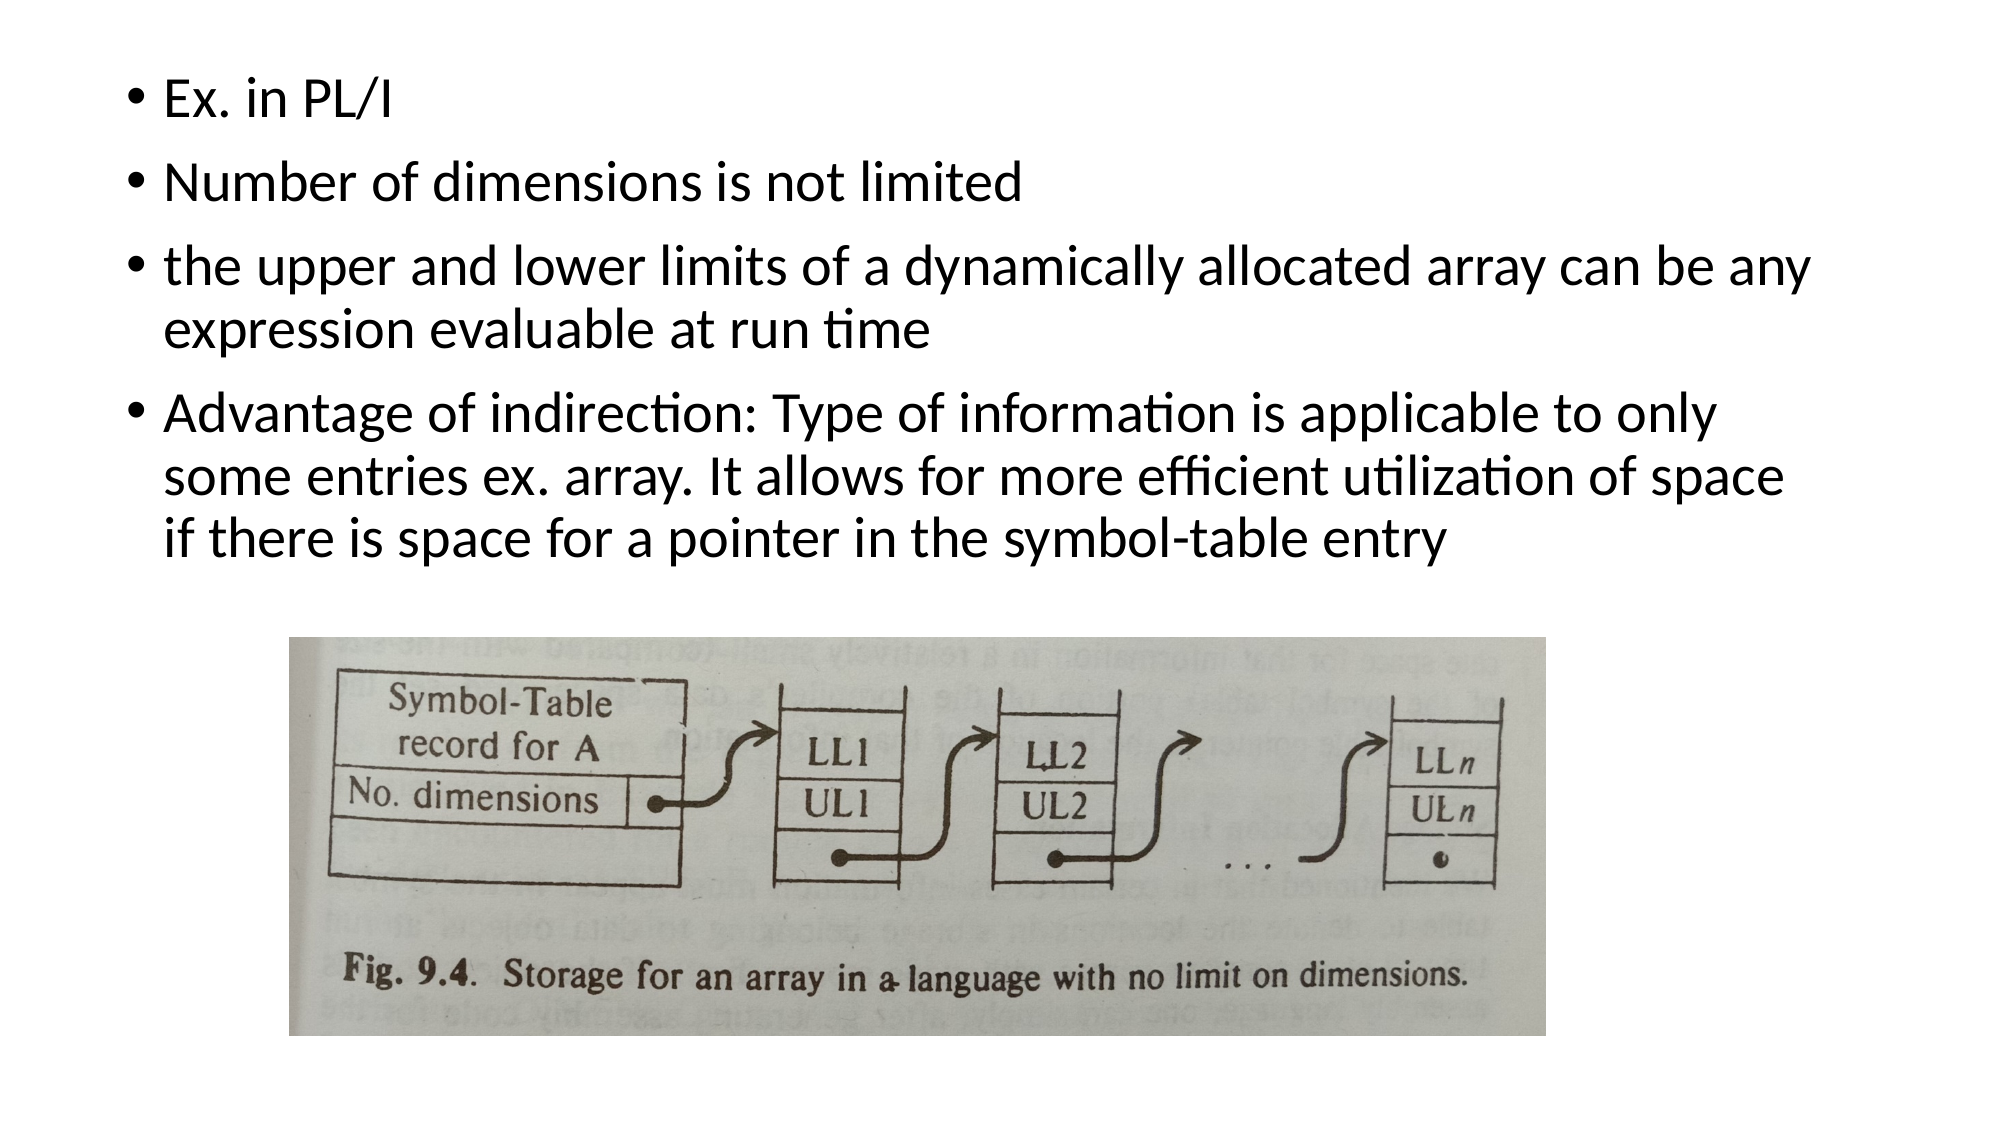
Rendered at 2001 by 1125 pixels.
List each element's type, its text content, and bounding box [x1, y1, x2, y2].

list Ex. in PL/I Number of dimensions is not limited the upper and lower limits of a dynamically allocated array can be any expression evaluable at run time Advantage of indirection: Type of information is applicable to only some entries ex. array. It allows for more efficient utilization of space if there is space for a pointer in the symbol-table entry [111, 59, 1837, 774]
picture [289, 637, 1546, 1037]
